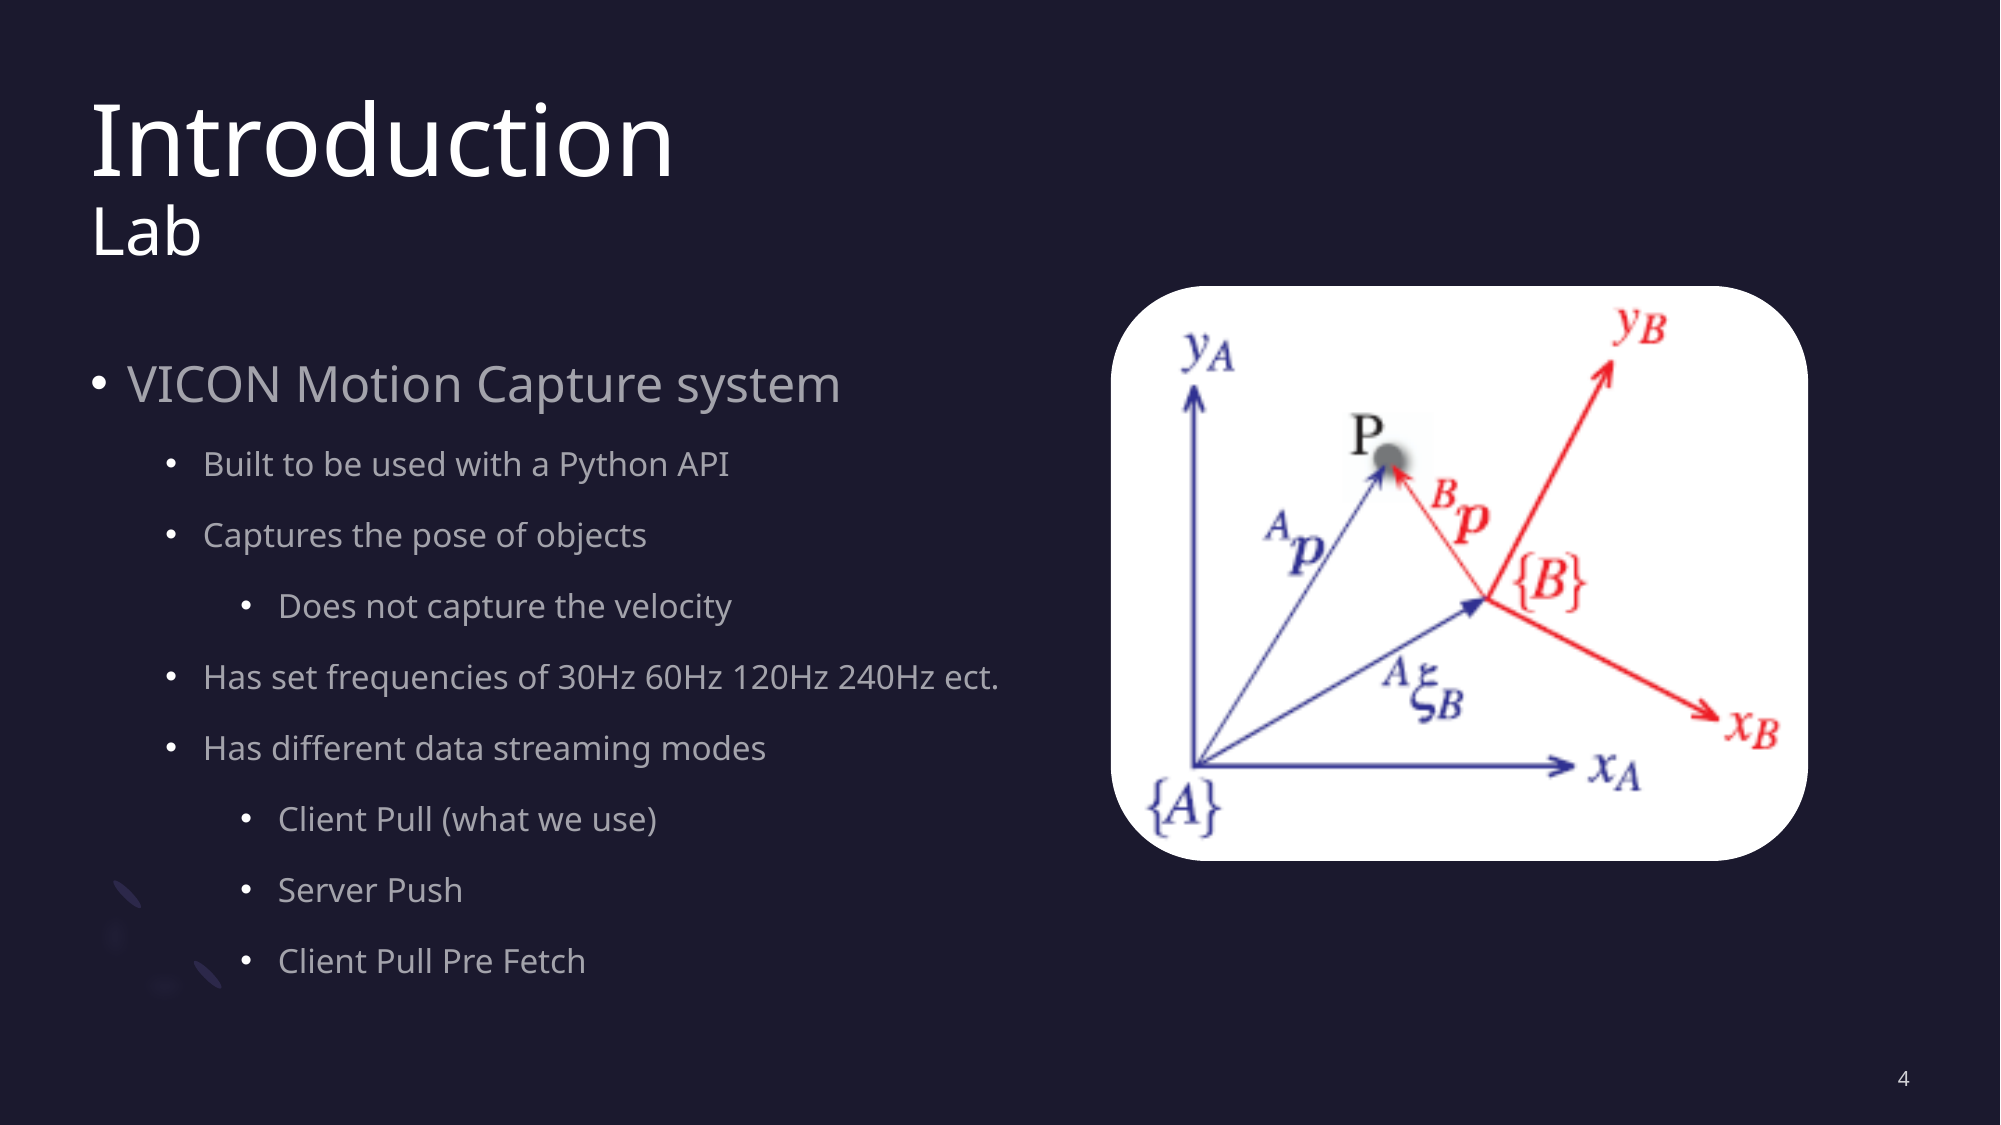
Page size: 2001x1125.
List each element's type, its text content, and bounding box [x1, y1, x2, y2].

title Introduction Lab [90, 90, 1910, 309]
list VICON Motion Capture system Built to be used with a Python API Captures the pose of objects Does not capture the velocity Has set frequencies of 30Hz 60Hz 120Hz 240Hz ect. Has different data streaming modes Client Pull (what we use) Server Push Client Pull Pre Fetch [90, 346, 1910, 1000]
slide_number 4 [1632, 1067, 1910, 1093]
picture [1110, 285, 1809, 861]
